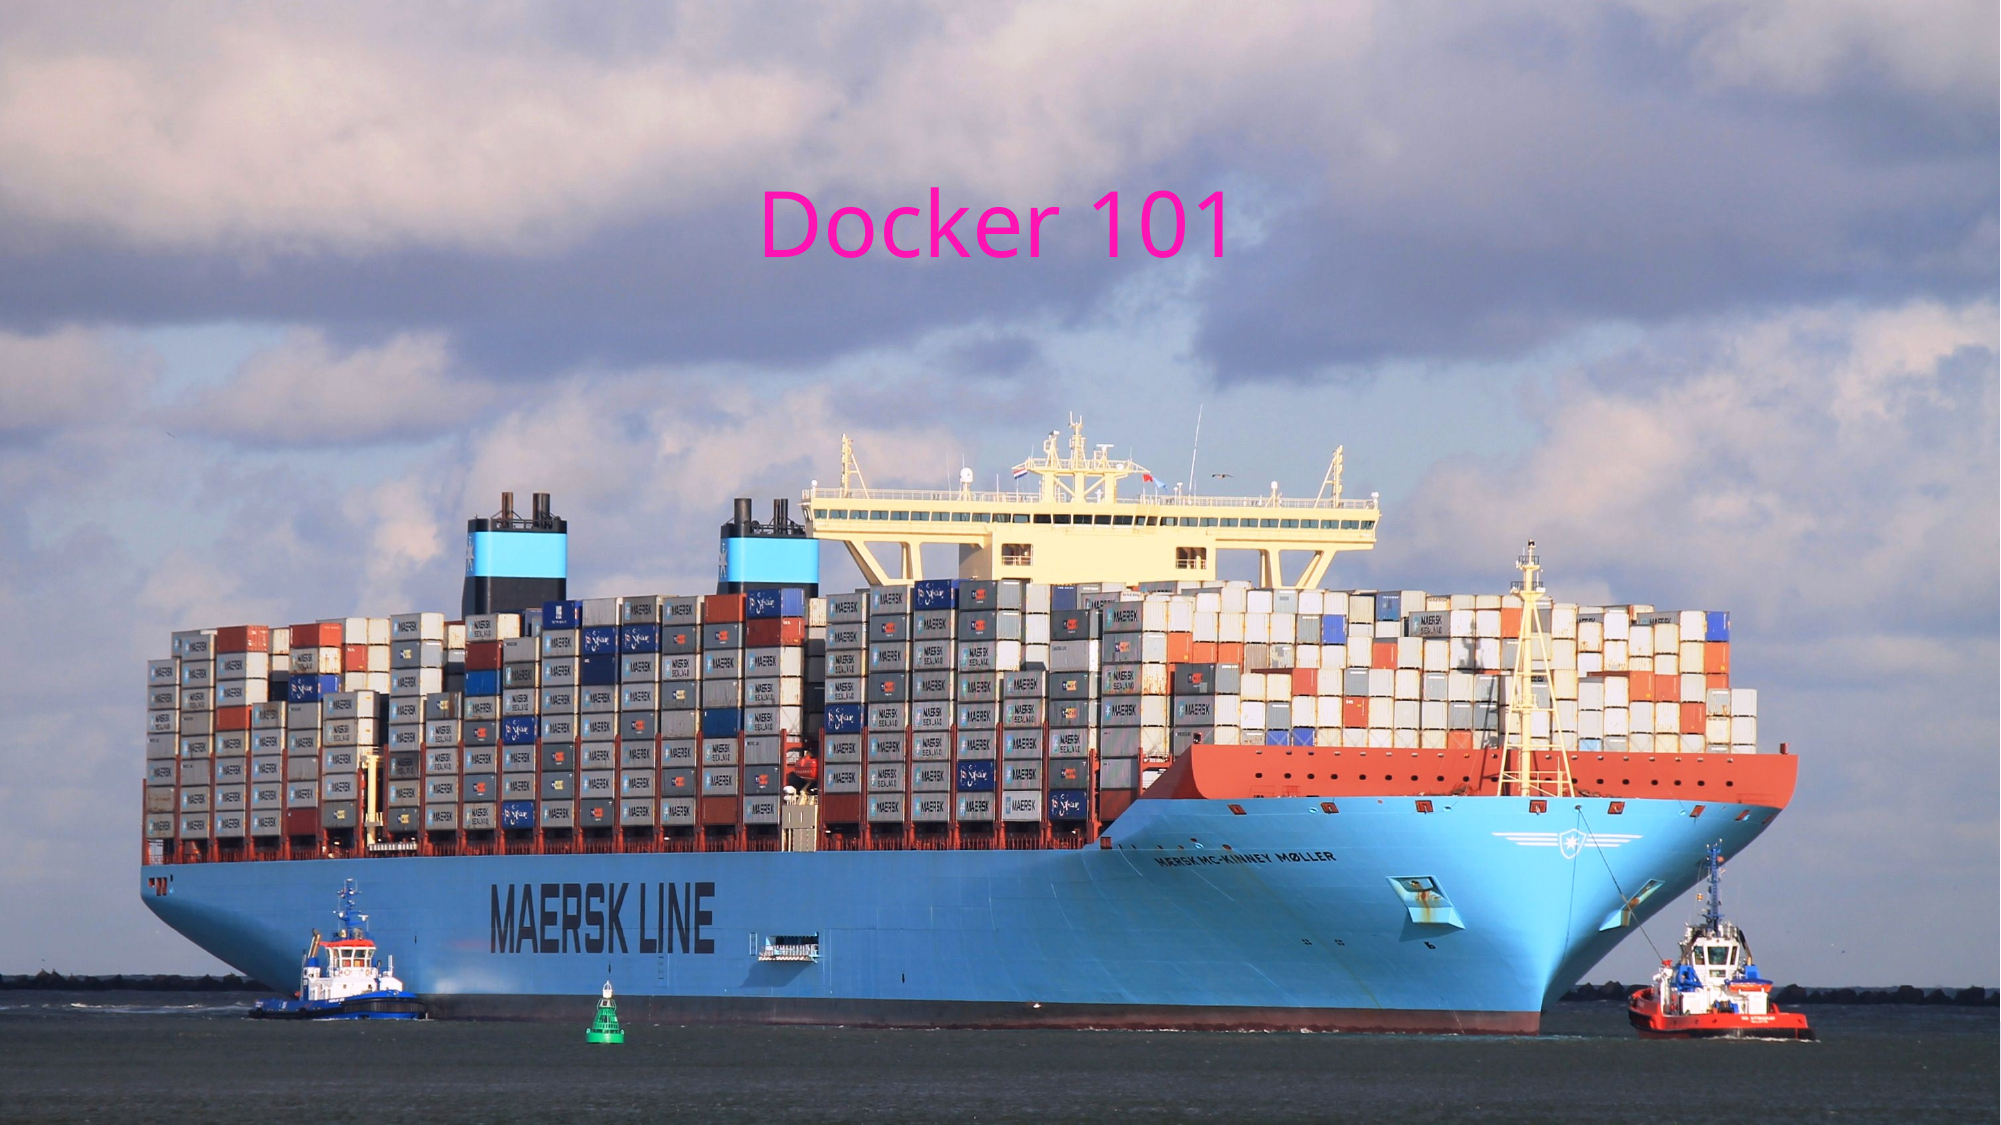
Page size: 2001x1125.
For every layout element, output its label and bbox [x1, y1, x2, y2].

list [0, 0, 2000, 1125]
